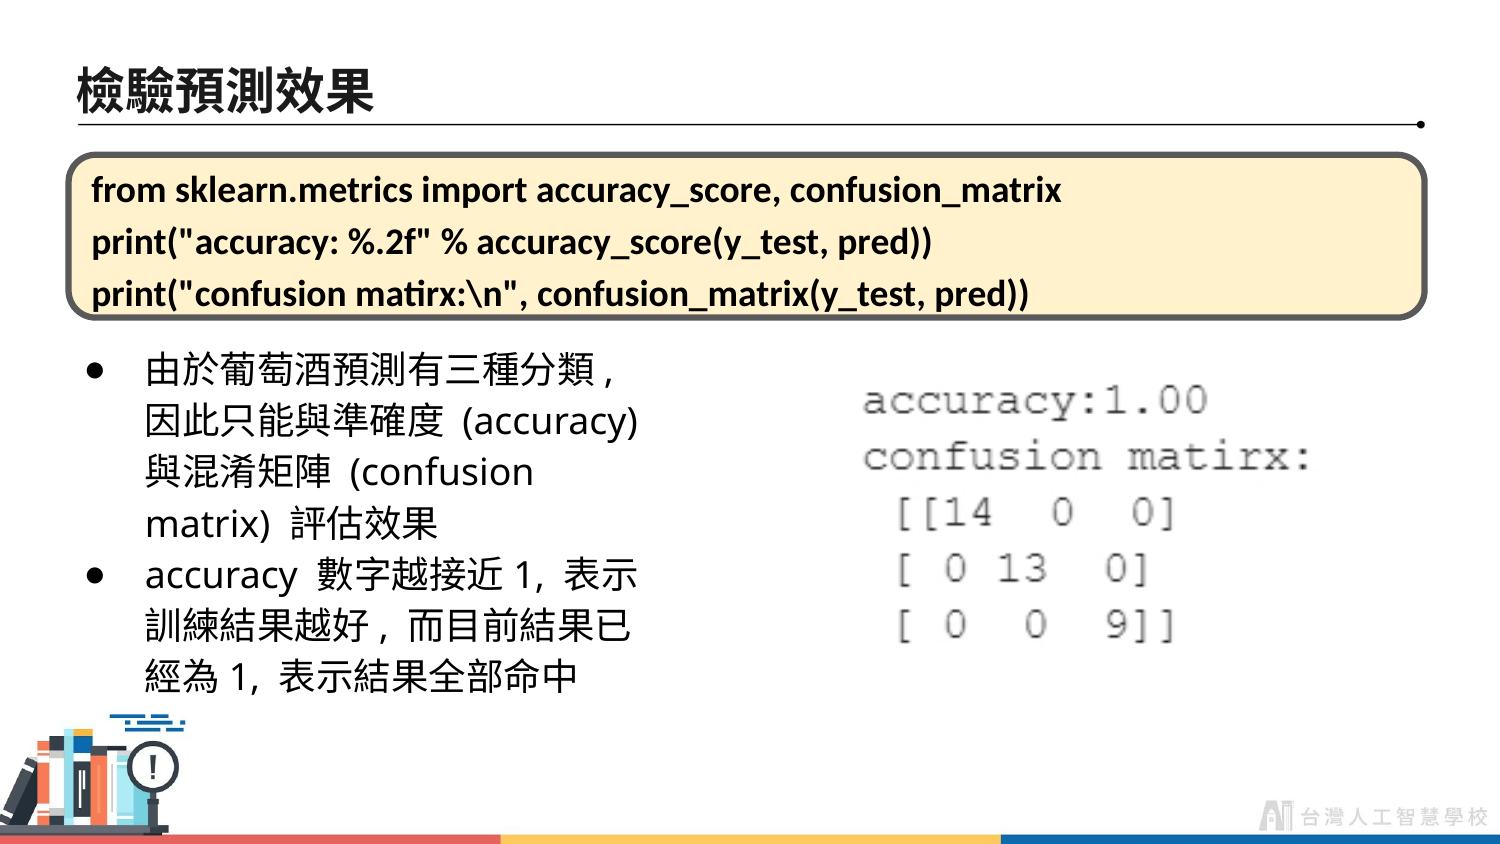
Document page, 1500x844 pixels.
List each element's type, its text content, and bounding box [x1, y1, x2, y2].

text_box 由於葡萄酒預測有三種分類, 因此只能與準確度 (accuracy) 與混淆矩陣 (confusion matrix) 評估效果 accuracy 數字越接近1, 表示訓練結果越好, 而目前結果已經為1, 表示結果全部命中 [75, 337, 653, 711]
text_box from sklearn.metrics import accuracy_score, confusion_matrix print("accuracy: %.2f" % accuracy_score(y_test, pred)) print("confusion matirx:\n", confusion_matrix(y_test, pred)) [68, 154, 1425, 318]
picture [0, 0, 1500, 844]
title 檢驗預測效果 [75, 57, 1147, 132]
